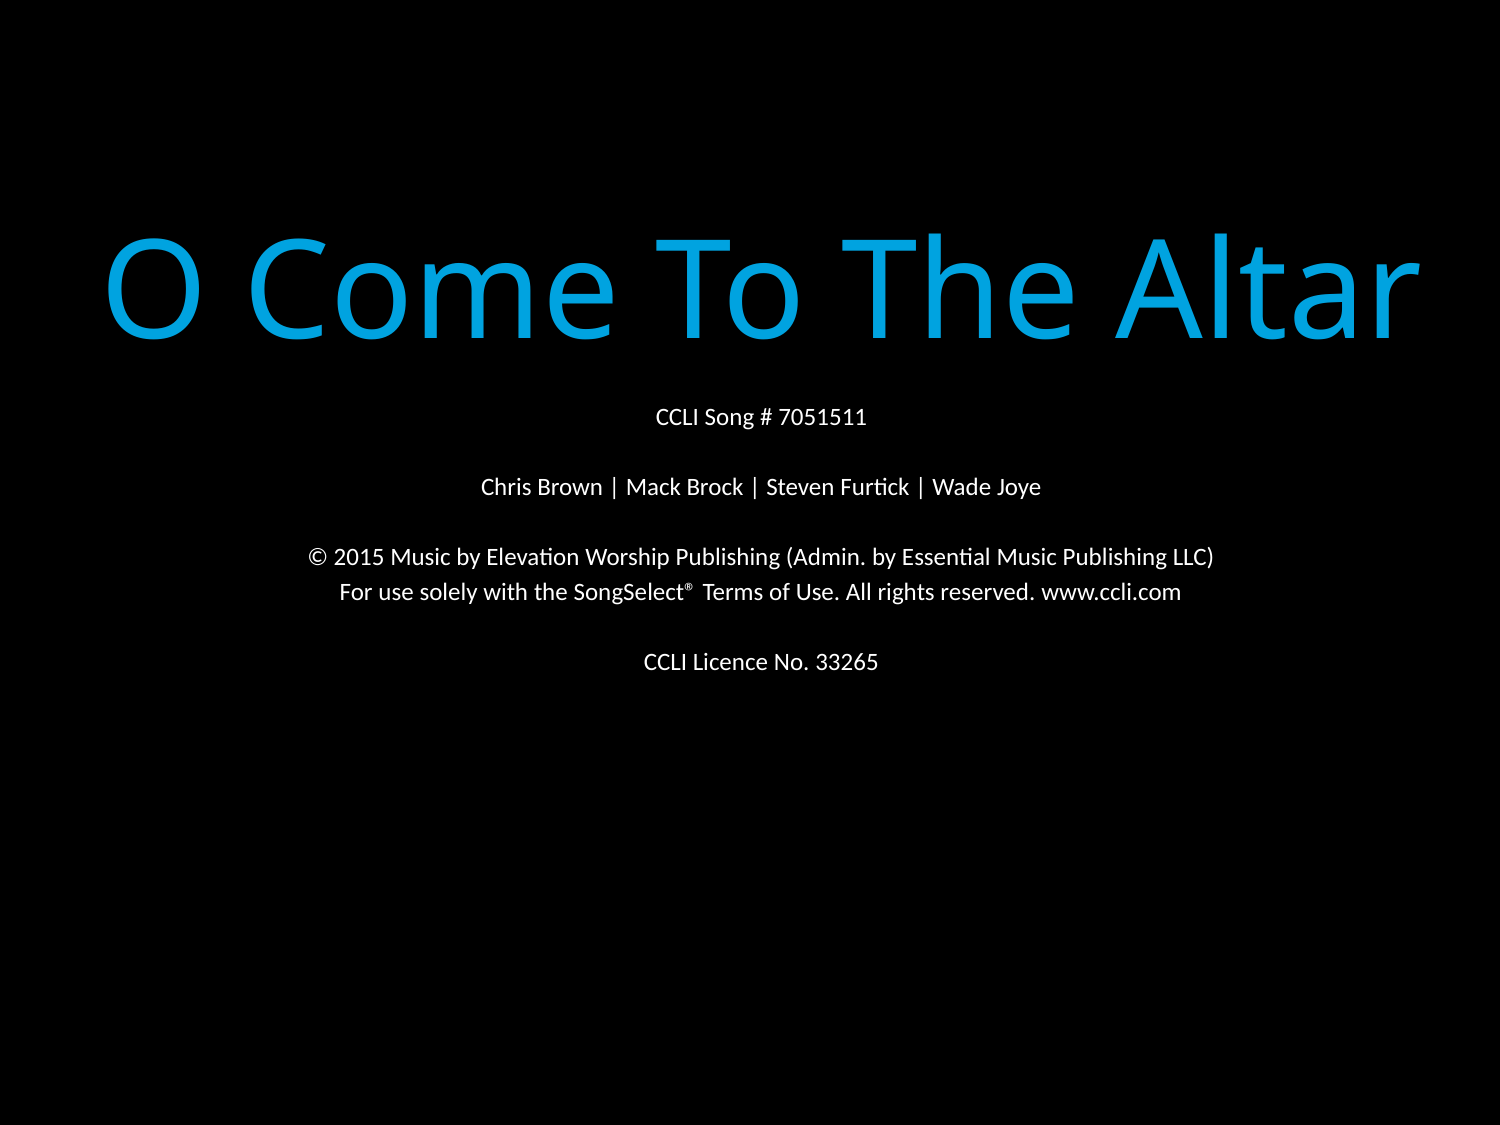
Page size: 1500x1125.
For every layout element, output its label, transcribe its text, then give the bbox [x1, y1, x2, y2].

subtitle O Come To The Altar CCLI Song # 7051511 Chris Brown | Mack Brock | Steven Furtick | Wade Joye © 2015 Music by Elevation Worship Publishing (Admin. by Essential Music Publishing LLC) For use solely with the SongSelect® Terms of Use. All rights reserved. www.ccli.com CCLI Licence No. 33265 [53, 30, 1471, 1094]
